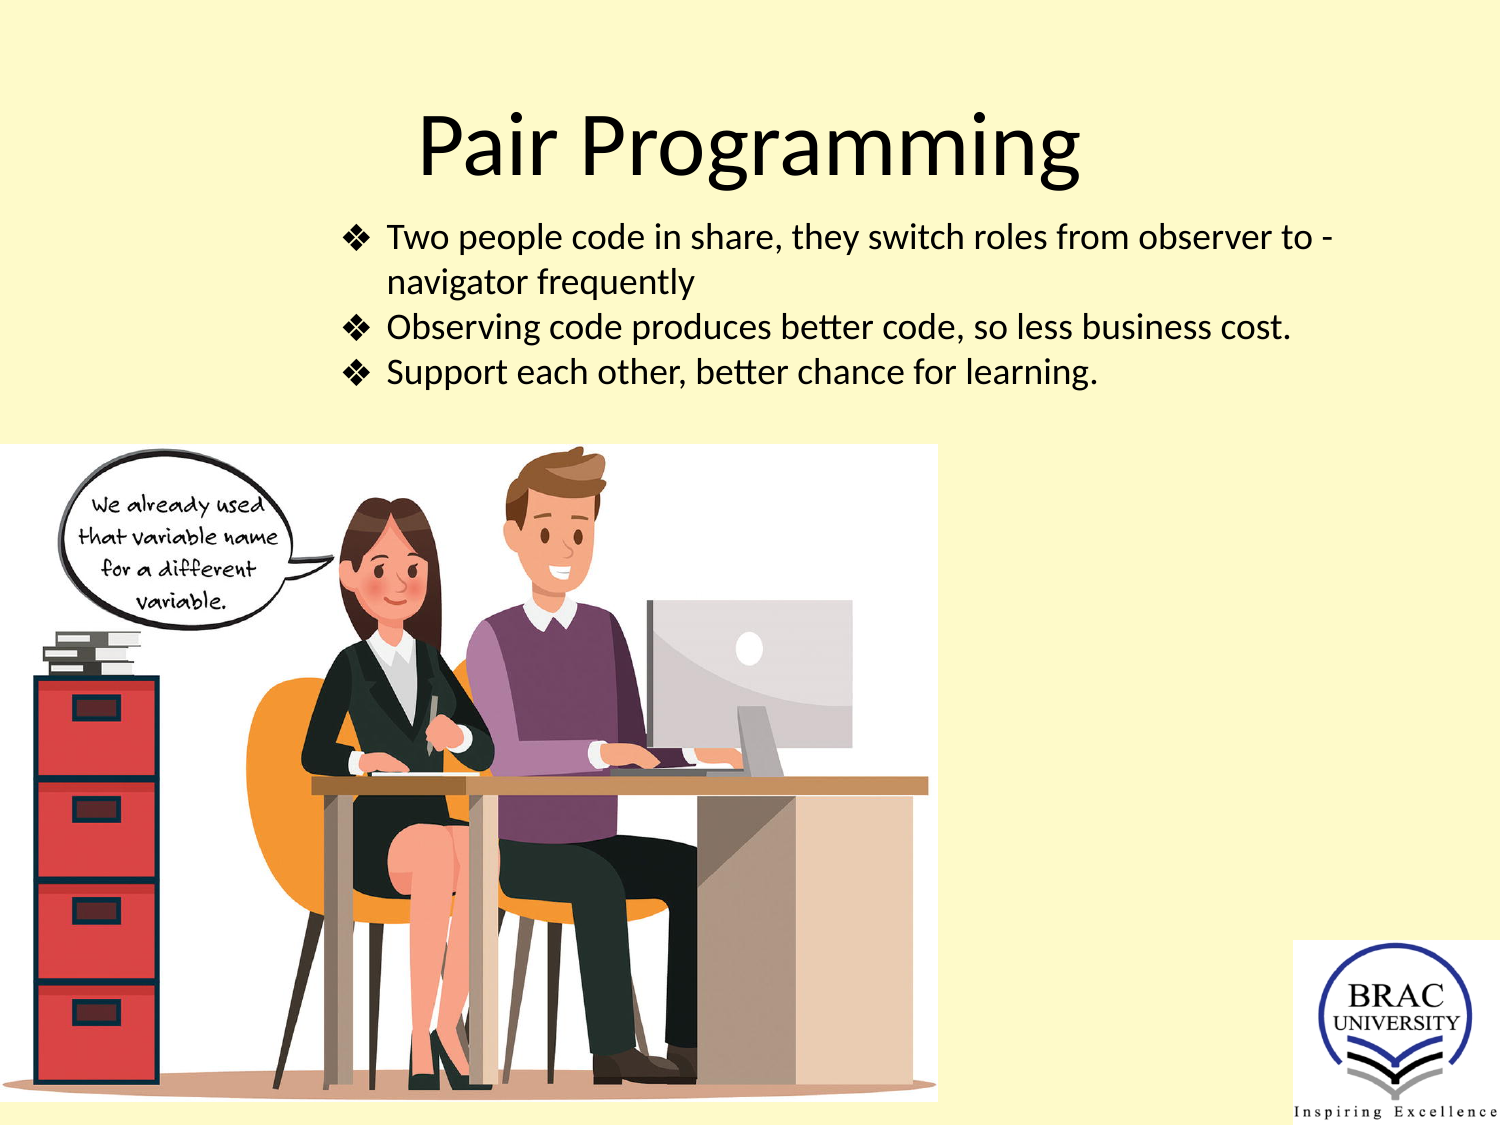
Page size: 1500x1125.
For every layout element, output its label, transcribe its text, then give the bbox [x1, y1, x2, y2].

picture [1293, 940, 1500, 1125]
title Pair Programming [75, 45, 1425, 233]
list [0, 444, 939, 1102]
text_box Two people code in share, they switch roles from observer to -navigator frequently Observing code produces better code, so less business cost. Support each other, better chance for learning. [324, 204, 1353, 400]
